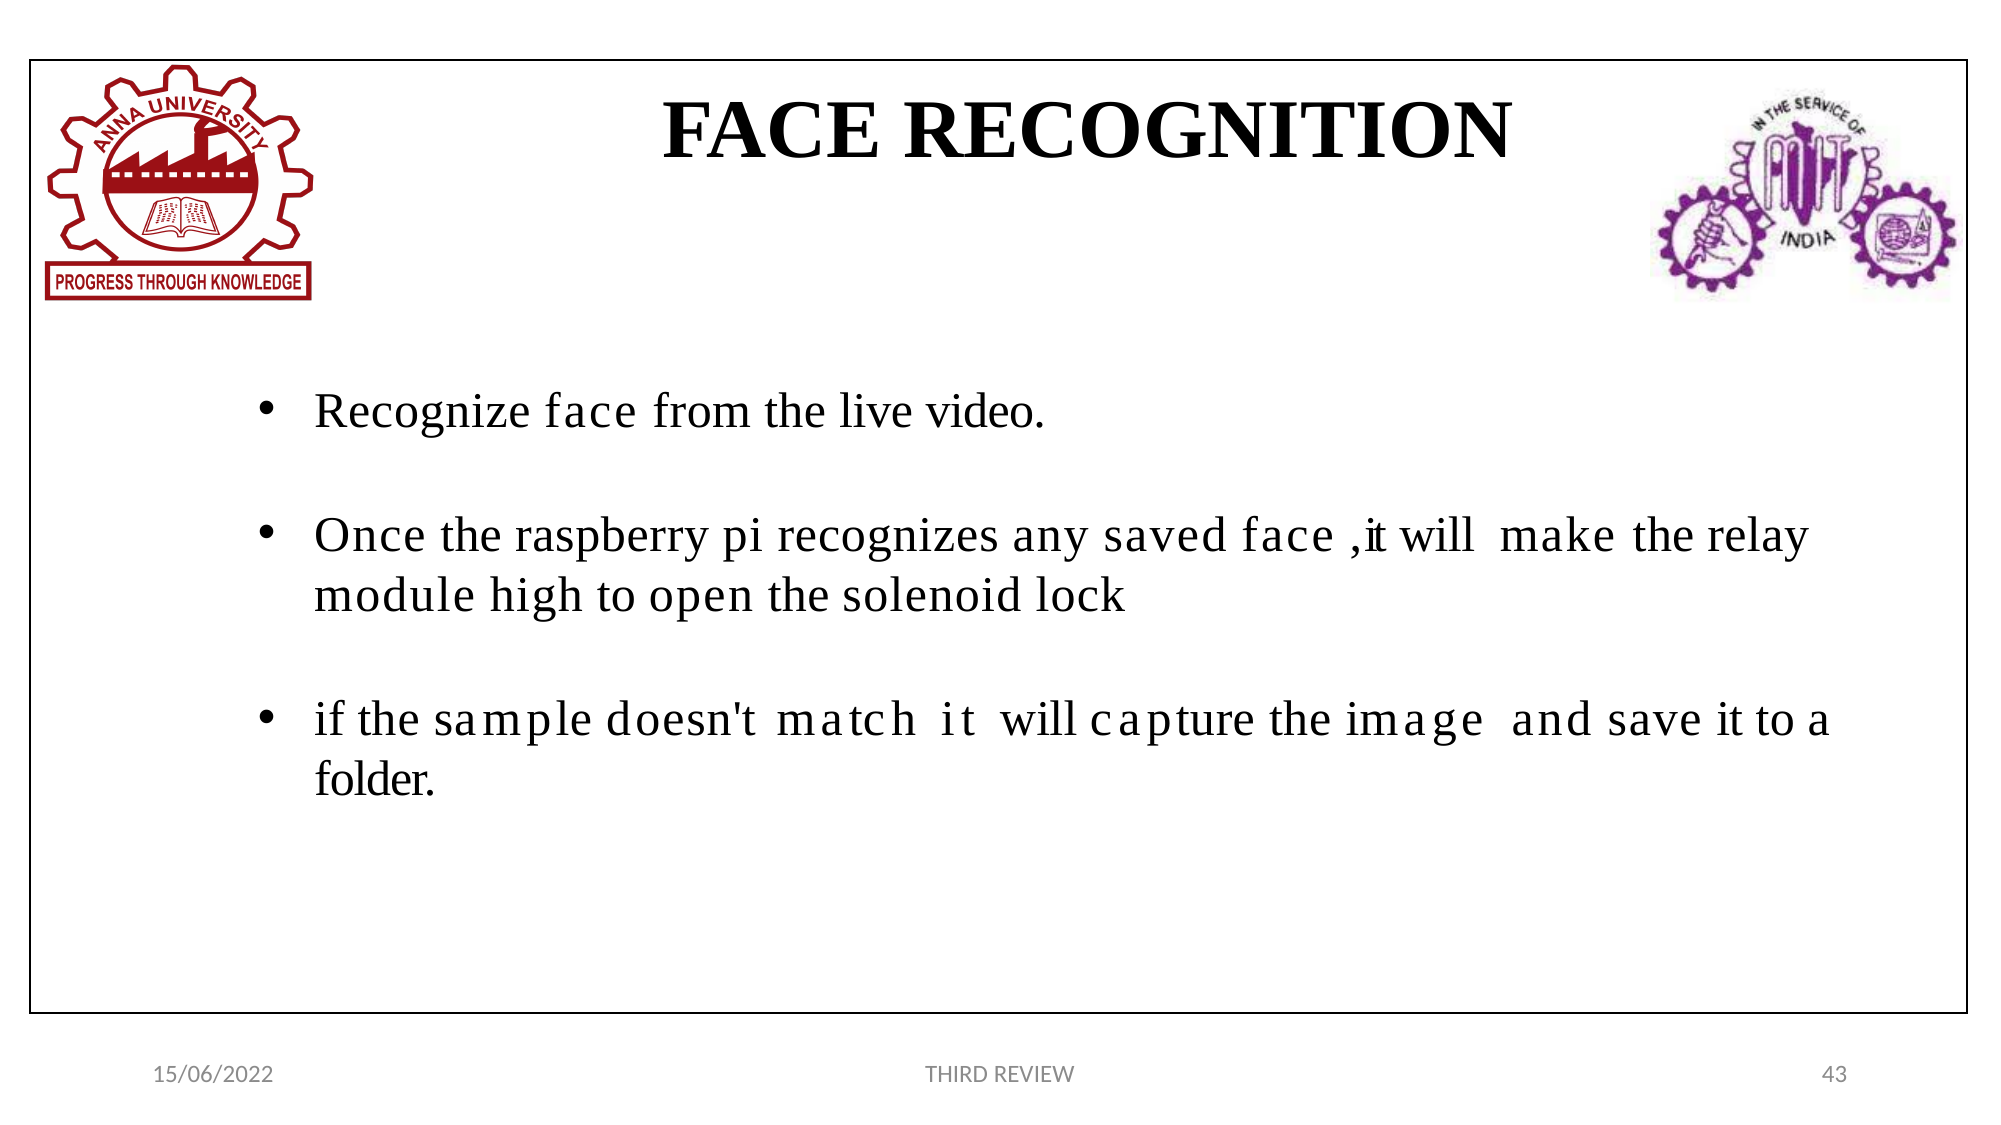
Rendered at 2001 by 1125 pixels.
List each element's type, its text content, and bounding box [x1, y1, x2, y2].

text_box FACE RECOGNITION [587, 66, 1588, 182]
footer THIRD REVIEW [662, 1042, 1338, 1103]
text_box Recognize face from the live video. Once the raspberry pi recognizes any saved face , it will make the relay module high to open the solenoid lock if the sample doesn't match it will capture the image and save it to a folder. [255, 375, 1968, 806]
picture [43, 63, 315, 302]
slide_number 43 [1412, 1042, 1863, 1103]
picture [1649, 76, 1963, 324]
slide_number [137, 1042, 588, 1103]
